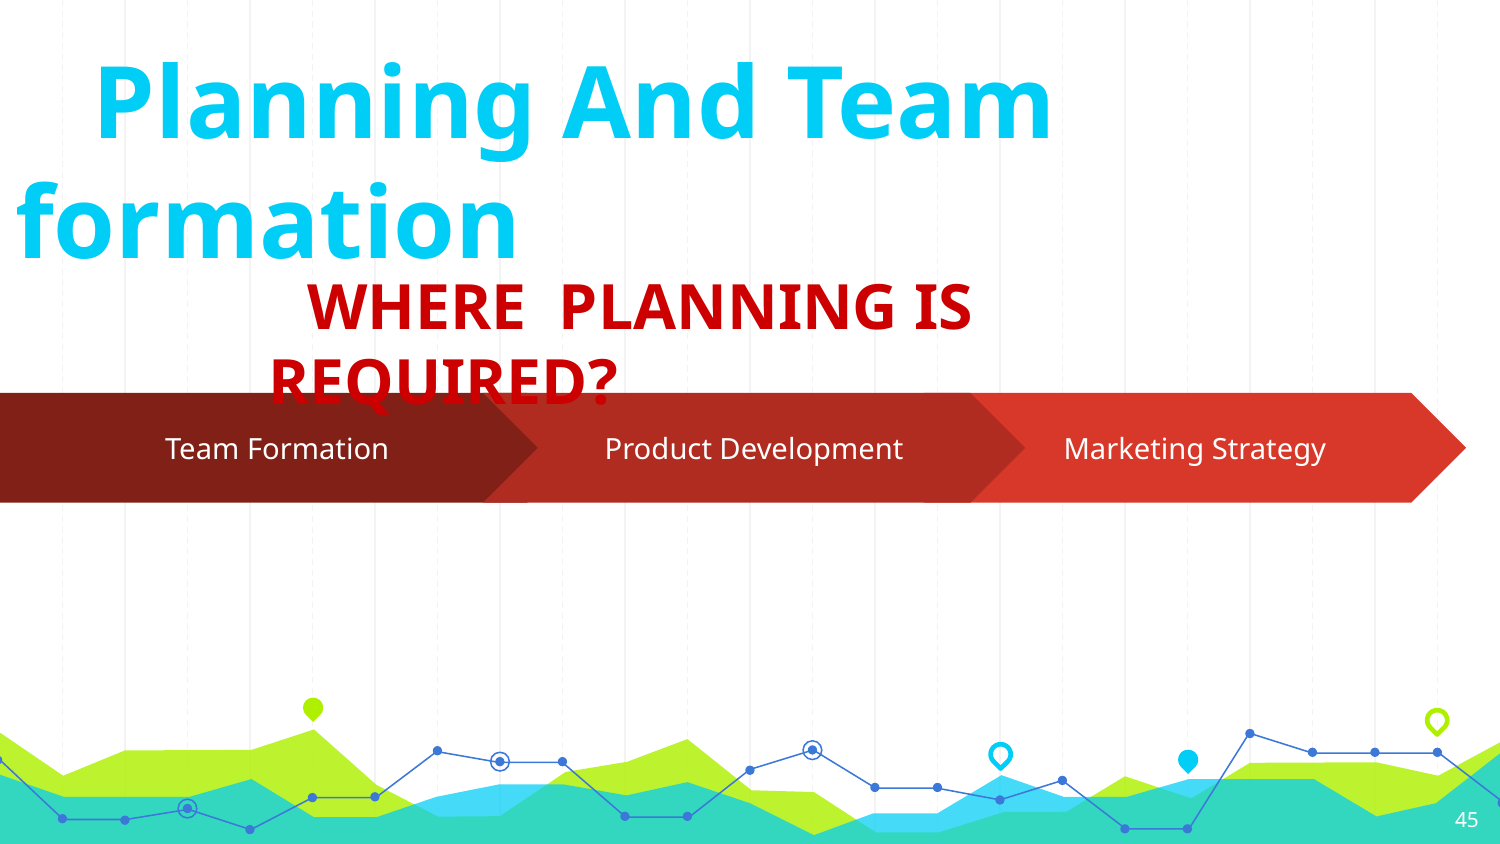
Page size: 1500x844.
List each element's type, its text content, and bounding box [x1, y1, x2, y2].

text_box Team Formation [0, 392, 537, 503]
slide_number ‹#› [1403, 791, 1494, 844]
text_box WHERE PLANNING IS REQUIRED? [253, 252, 1247, 393]
text_box Planning And Team formation [0, 23, 1500, 211]
text_box Product Development [482, 393, 1026, 503]
text_box Marketing Strategy [972, 392, 1467, 503]
